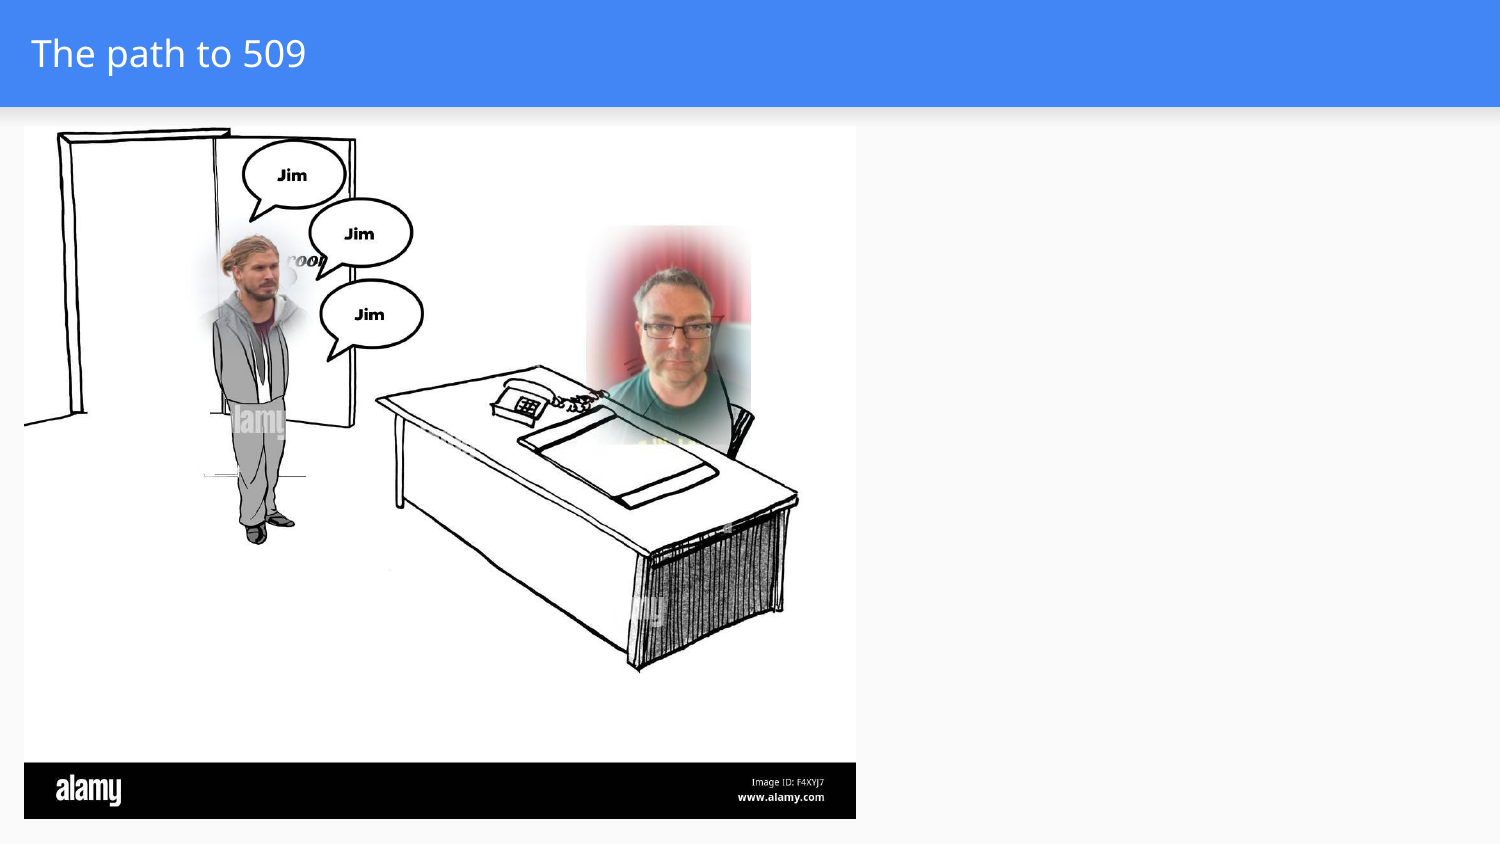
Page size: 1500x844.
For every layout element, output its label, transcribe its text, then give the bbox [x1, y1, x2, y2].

title The path to 509 [16, 2, 1464, 102]
picture [24, 126, 857, 819]
